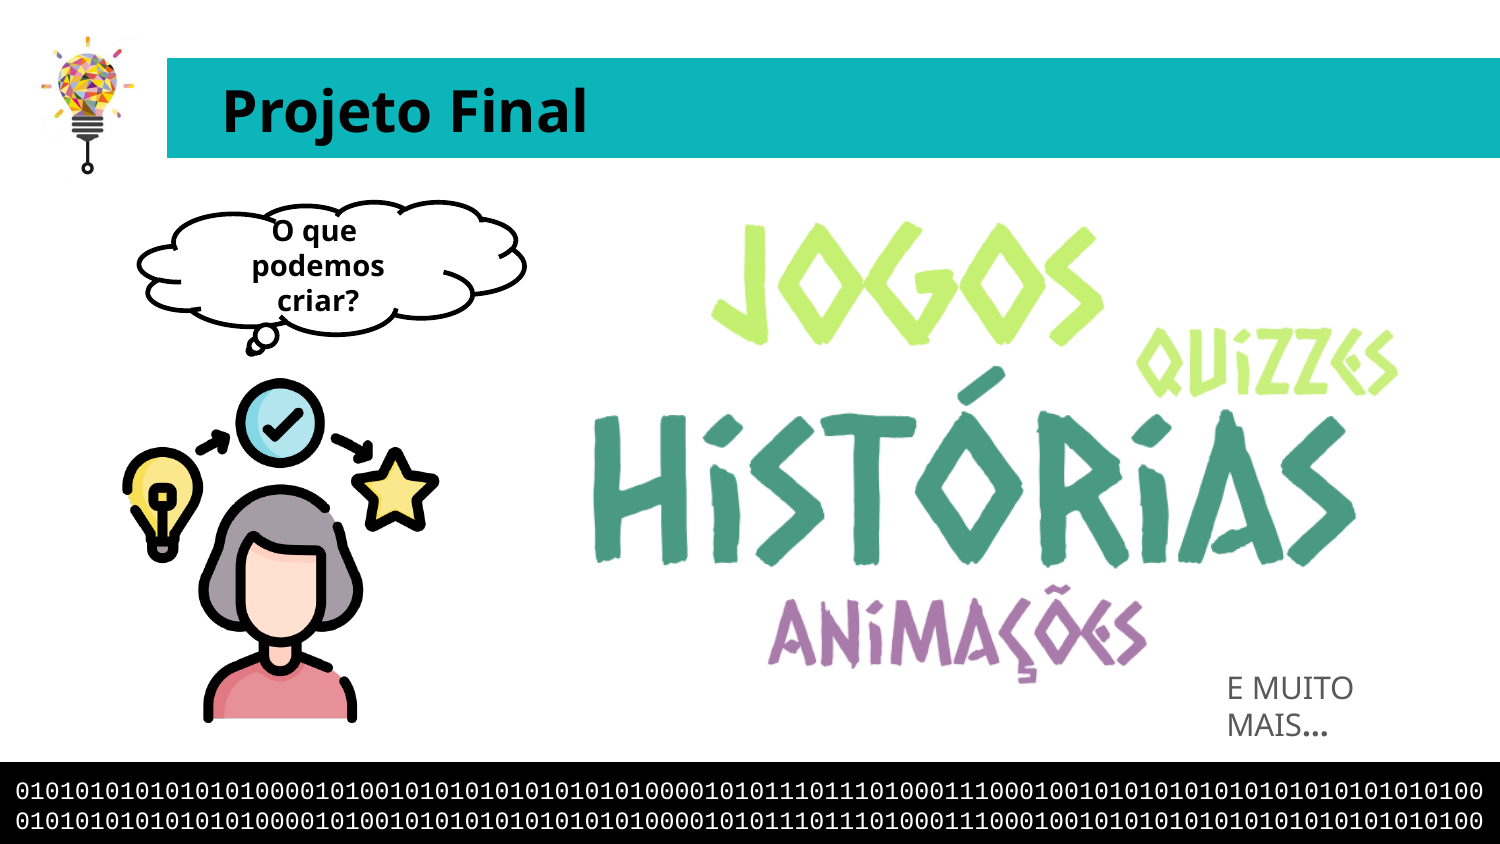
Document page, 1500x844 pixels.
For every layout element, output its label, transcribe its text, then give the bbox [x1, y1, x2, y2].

picture [554, 211, 1432, 701]
title Projeto Final [206, 58, 1500, 153]
picture [108, 378, 454, 724]
text_box 0101010101010101000010100101010101010101010000101011101110100011100010010101010101010101010101010001010101010101010000101001010101010101010100001010111011101000111000100101010101010101010101010100 [0, 759, 1500, 841]
text_box O que podemos criar? [138, 202, 525, 355]
text_box [167, 58, 1500, 158]
text_box E MUITO MAIS… [1211, 653, 1464, 723]
picture [38, 32, 140, 179]
